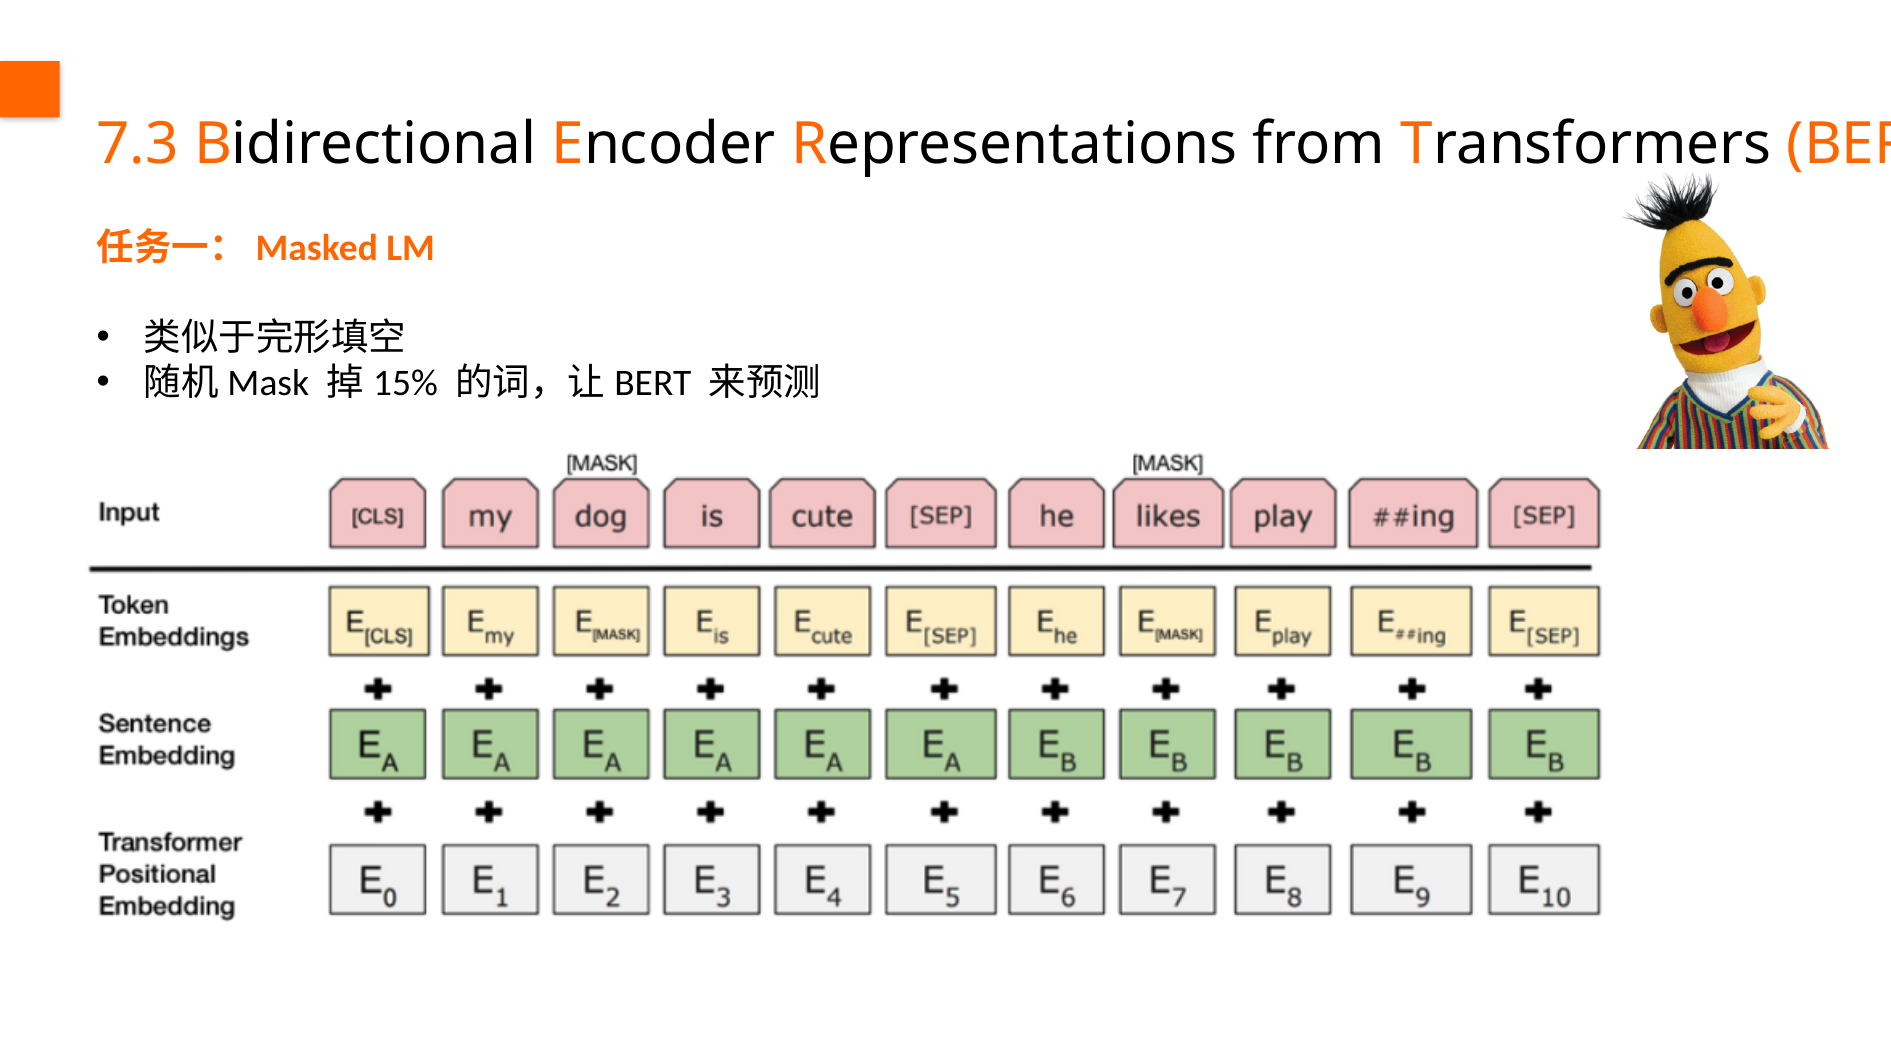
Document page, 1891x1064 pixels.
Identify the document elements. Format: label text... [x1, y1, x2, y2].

text_box 任务一：Masked LM 类似于完形填空 随机Mask 掉15% 的词，让BERT 来预测 [81, 215, 1027, 411]
picture [81, 171, 1860, 932]
text_box [0, 0, 1891, 1064]
text_box 7.3 Bidirectional Encoder Representations from Transformers (BERT) [81, 20, 1891, 216]
text_box [0, 60, 60, 118]
